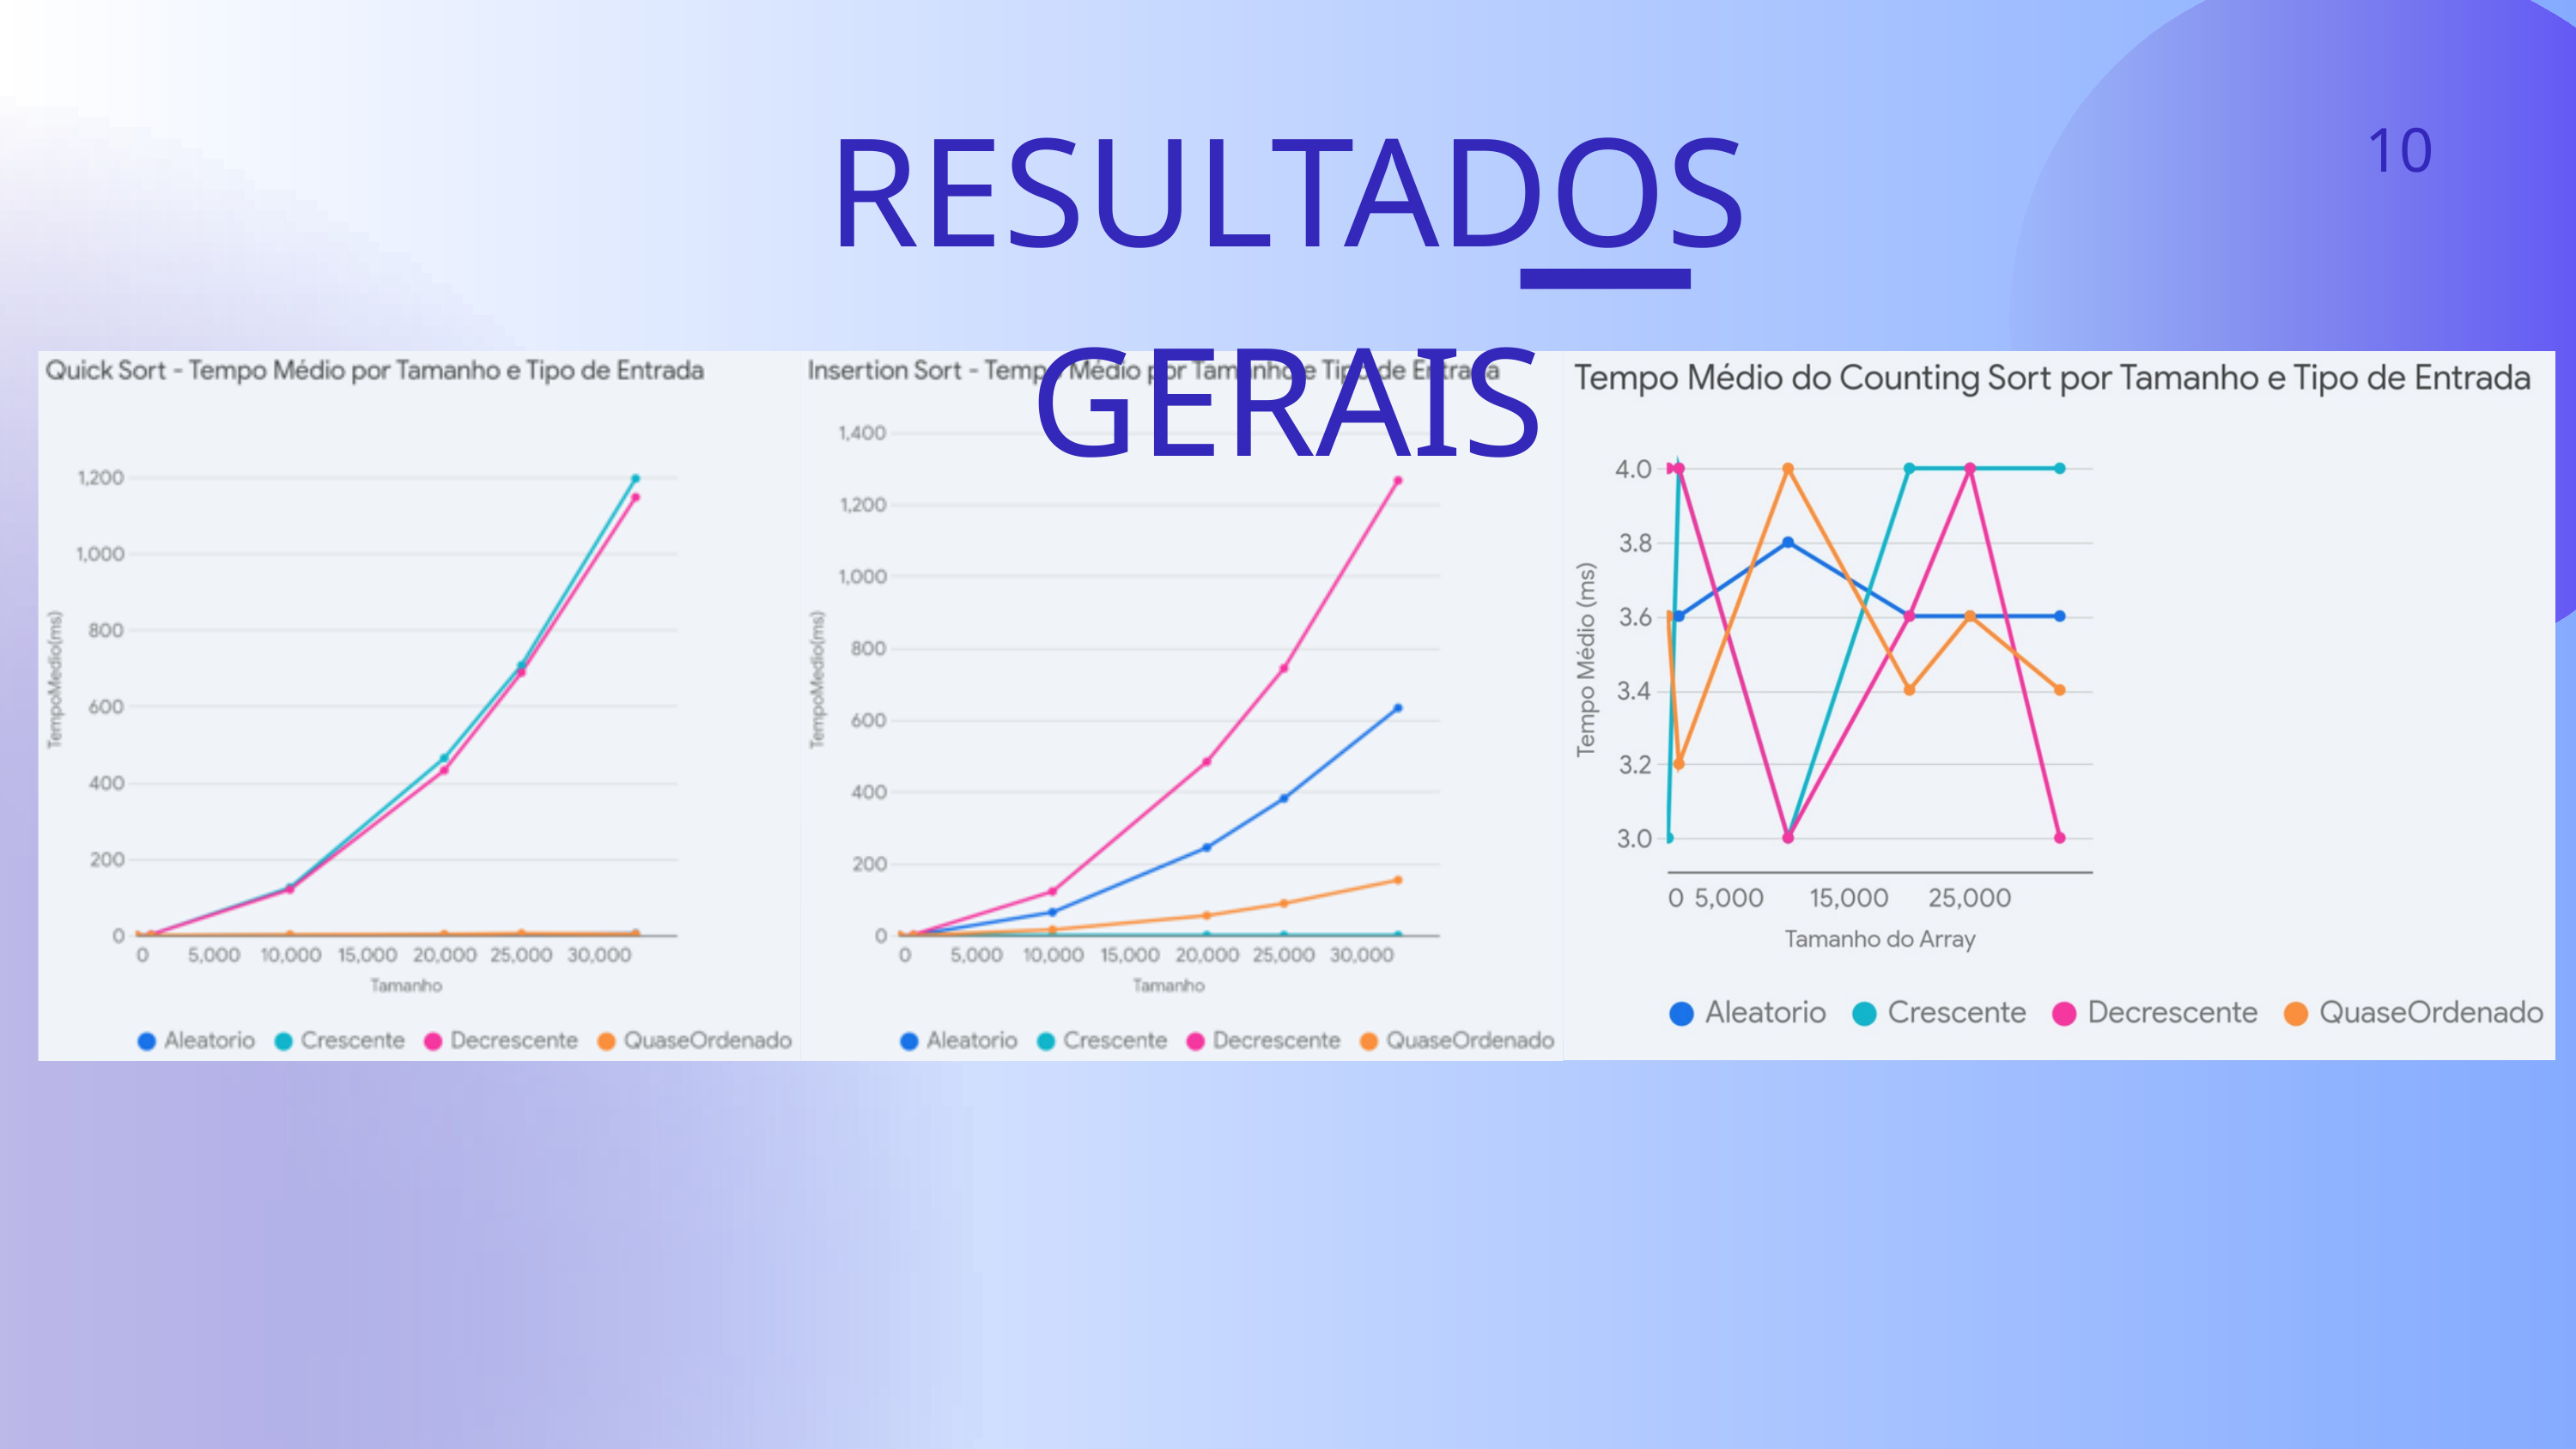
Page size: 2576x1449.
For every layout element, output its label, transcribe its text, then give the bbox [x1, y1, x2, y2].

text_box [38, 351, 800, 1061]
text_box RESULTADOS GERAIS [607, 66, 1969, 487]
text_box [800, 487, 1563, 1061]
text_box [1563, 351, 2005, 625]
text_box [0, 45, 1005, 1449]
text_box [2009, 0, 2576, 676]
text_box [1563, 625, 2556, 1061]
